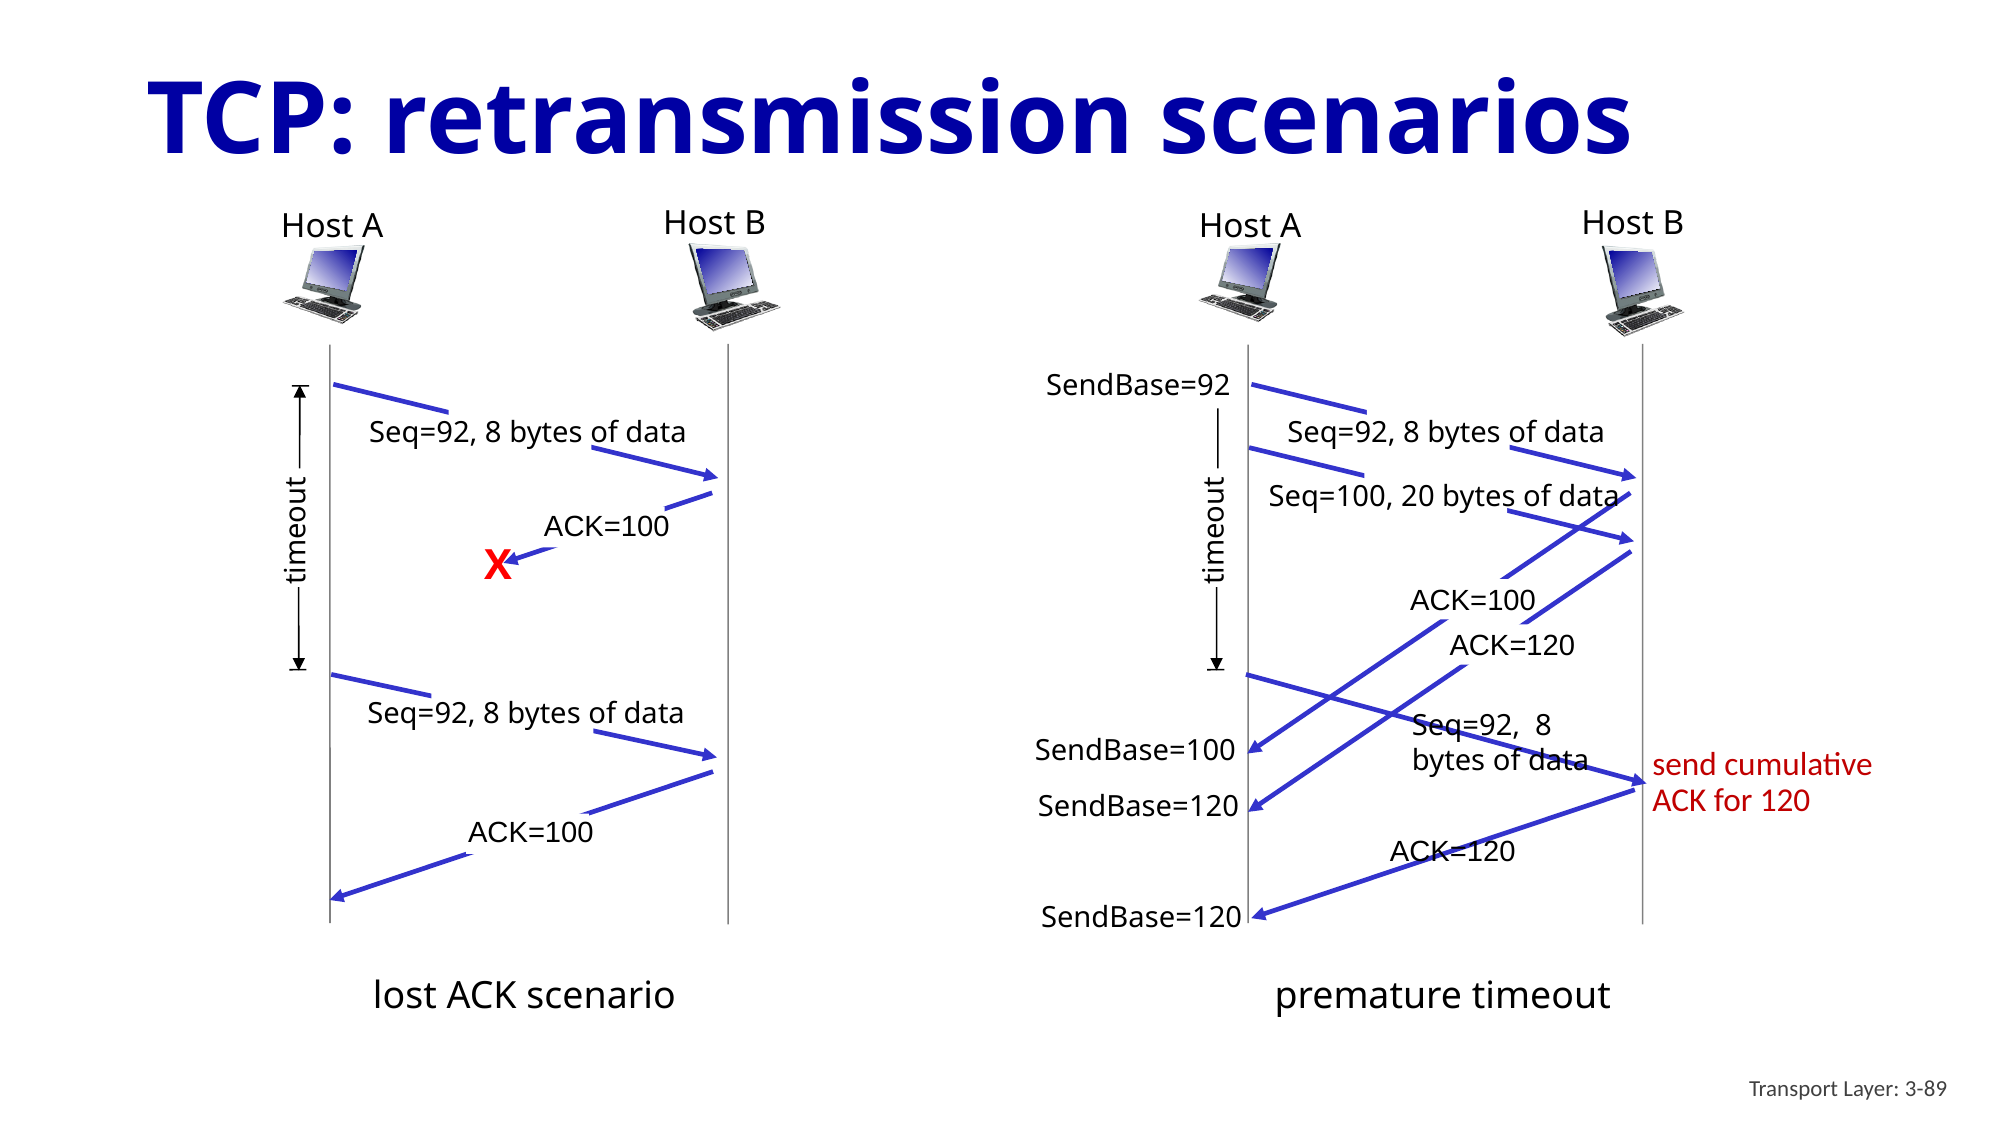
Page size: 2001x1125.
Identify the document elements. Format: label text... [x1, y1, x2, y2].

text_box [262, 241, 367, 330]
text_box Host A [1184, 197, 1317, 252]
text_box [1023, 724, 1251, 831]
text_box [1251, 789, 1635, 919]
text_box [1178, 239, 1283, 328]
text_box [685, 239, 803, 338]
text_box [1247, 542, 1632, 812]
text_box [468, 492, 713, 596]
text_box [333, 384, 719, 479]
text_box SendBase=120 [1026, 891, 1258, 941]
text_box Host B [648, 194, 781, 249]
title TCP: retransmission scenarios [131, 47, 2000, 195]
slide_number Transport Layer: 3-89 [1512, 1056, 1963, 1117]
text_box premature timeout [1259, 963, 1626, 1024]
text_box send cumulative ACK for 120 [1637, 739, 1896, 827]
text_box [331, 673, 717, 758]
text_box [1186, 542, 1247, 673]
text_box Host B [1566, 194, 1700, 249]
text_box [1599, 241, 1704, 344]
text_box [268, 385, 334, 673]
text_box Host A [265, 197, 399, 252]
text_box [1034, 358, 1637, 542]
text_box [1632, 674, 1647, 784]
text_box lost ACK scenario [358, 963, 691, 1024]
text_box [329, 771, 713, 900]
